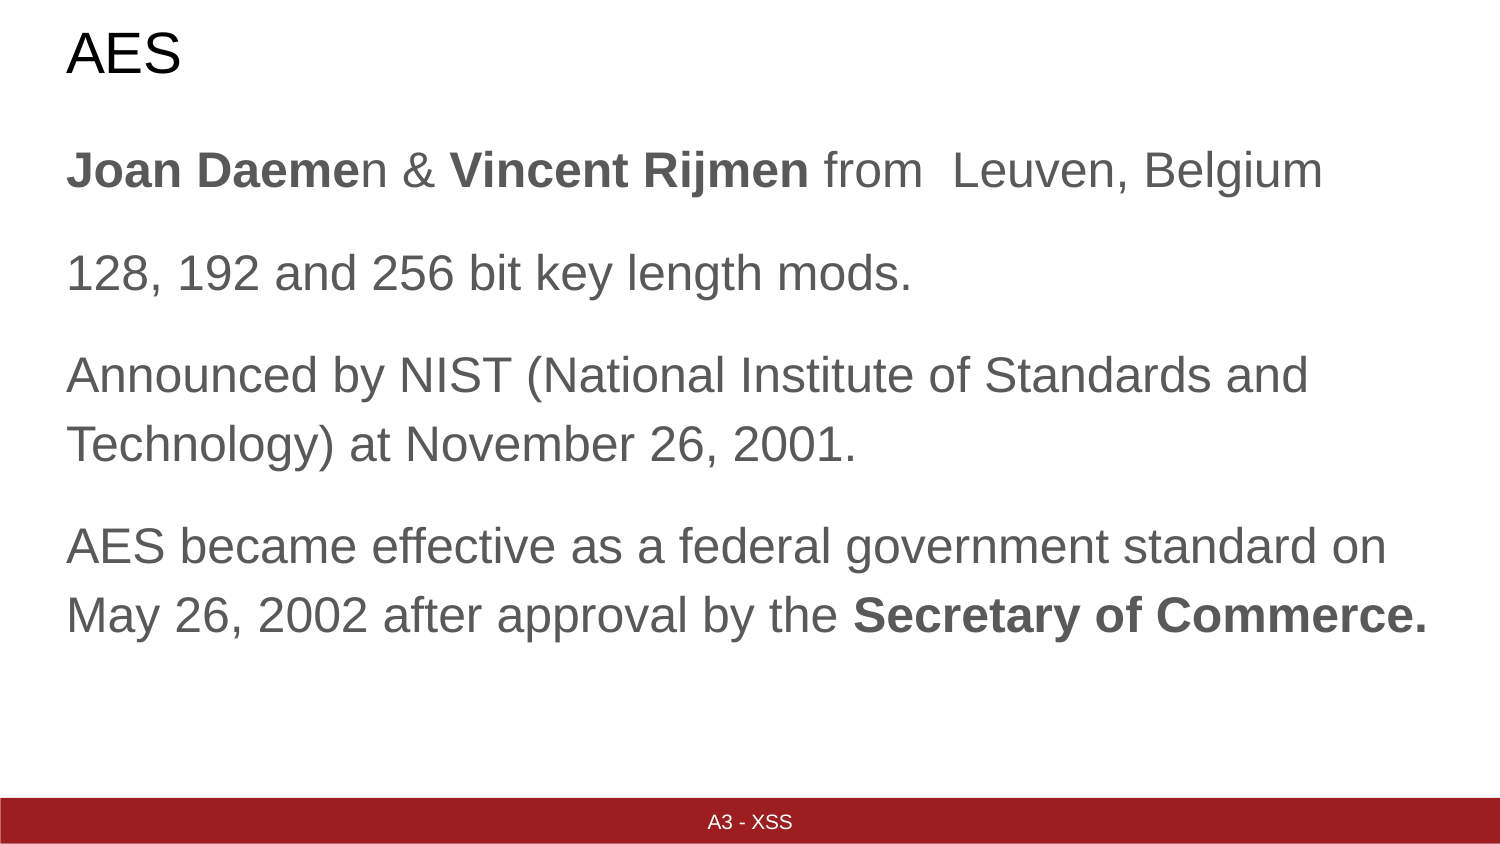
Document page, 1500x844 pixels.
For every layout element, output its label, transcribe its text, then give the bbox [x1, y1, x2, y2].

title AES [51, 0, 1202, 94]
list Joan Daemen & Vincent Rijmen from Leuven, Belgium 128, 192 and 256 bit key length mods. Announced by NIST (National Institute of Standards and Technology) at November 26, 2001. AES became effective as a federal government standard on May 26, 2002 after approval by the Secretary of Commerce. [51, 113, 1449, 781]
